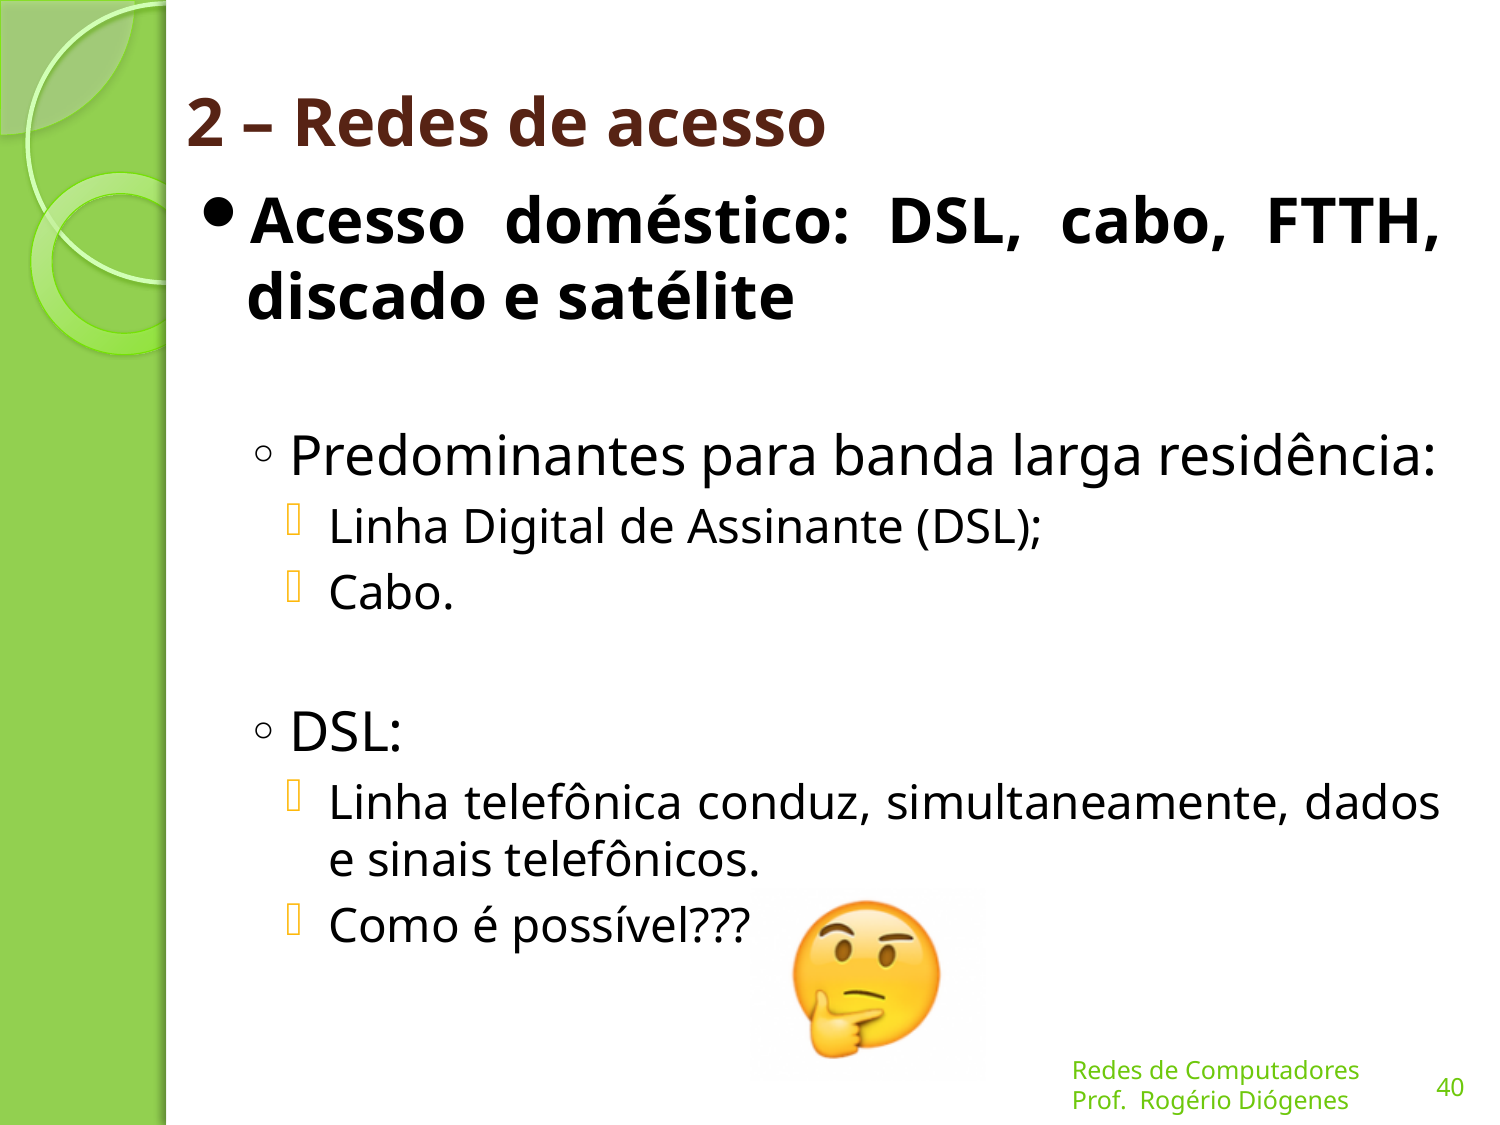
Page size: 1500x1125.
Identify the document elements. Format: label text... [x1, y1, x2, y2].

footer Redes de Computadores Prof. Rogério Diógenes [1057, 1043, 1471, 1122]
slide_number 40 [1413, 1034, 1488, 1113]
picture [749, 888, 987, 1082]
title 2 – Redes de acesso [171, 26, 1476, 214]
text_box Acesso doméstico: DSL, cabo, FTTH, discado e satélite Predominantes para banda larga residência: Linha Digital de Assinante (DSL); Cabo. DSL: Linha telefônica conduz, simultaneamente, dados e sinais telefônicos. Como é possível??? [175, 214, 1458, 1035]
